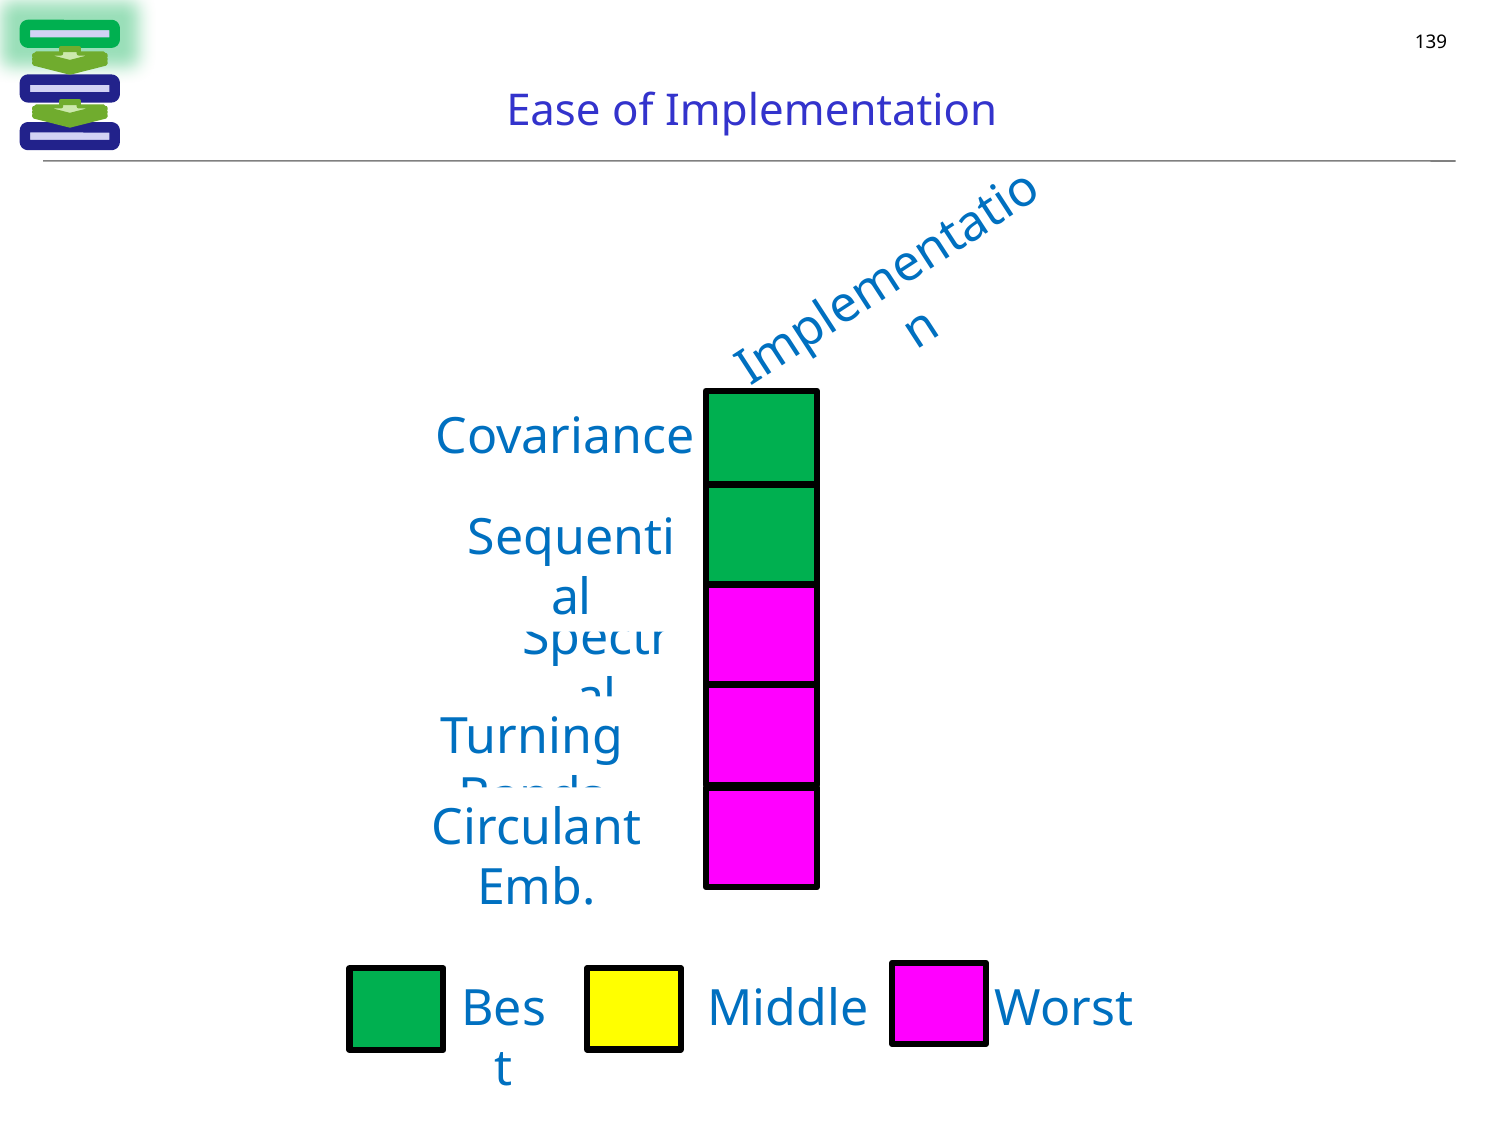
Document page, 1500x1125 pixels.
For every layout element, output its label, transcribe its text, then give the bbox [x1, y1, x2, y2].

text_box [348, 236, 1152, 1051]
title Ease of Implementation [118, 66, 1428, 150]
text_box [24, 24, 115, 146]
